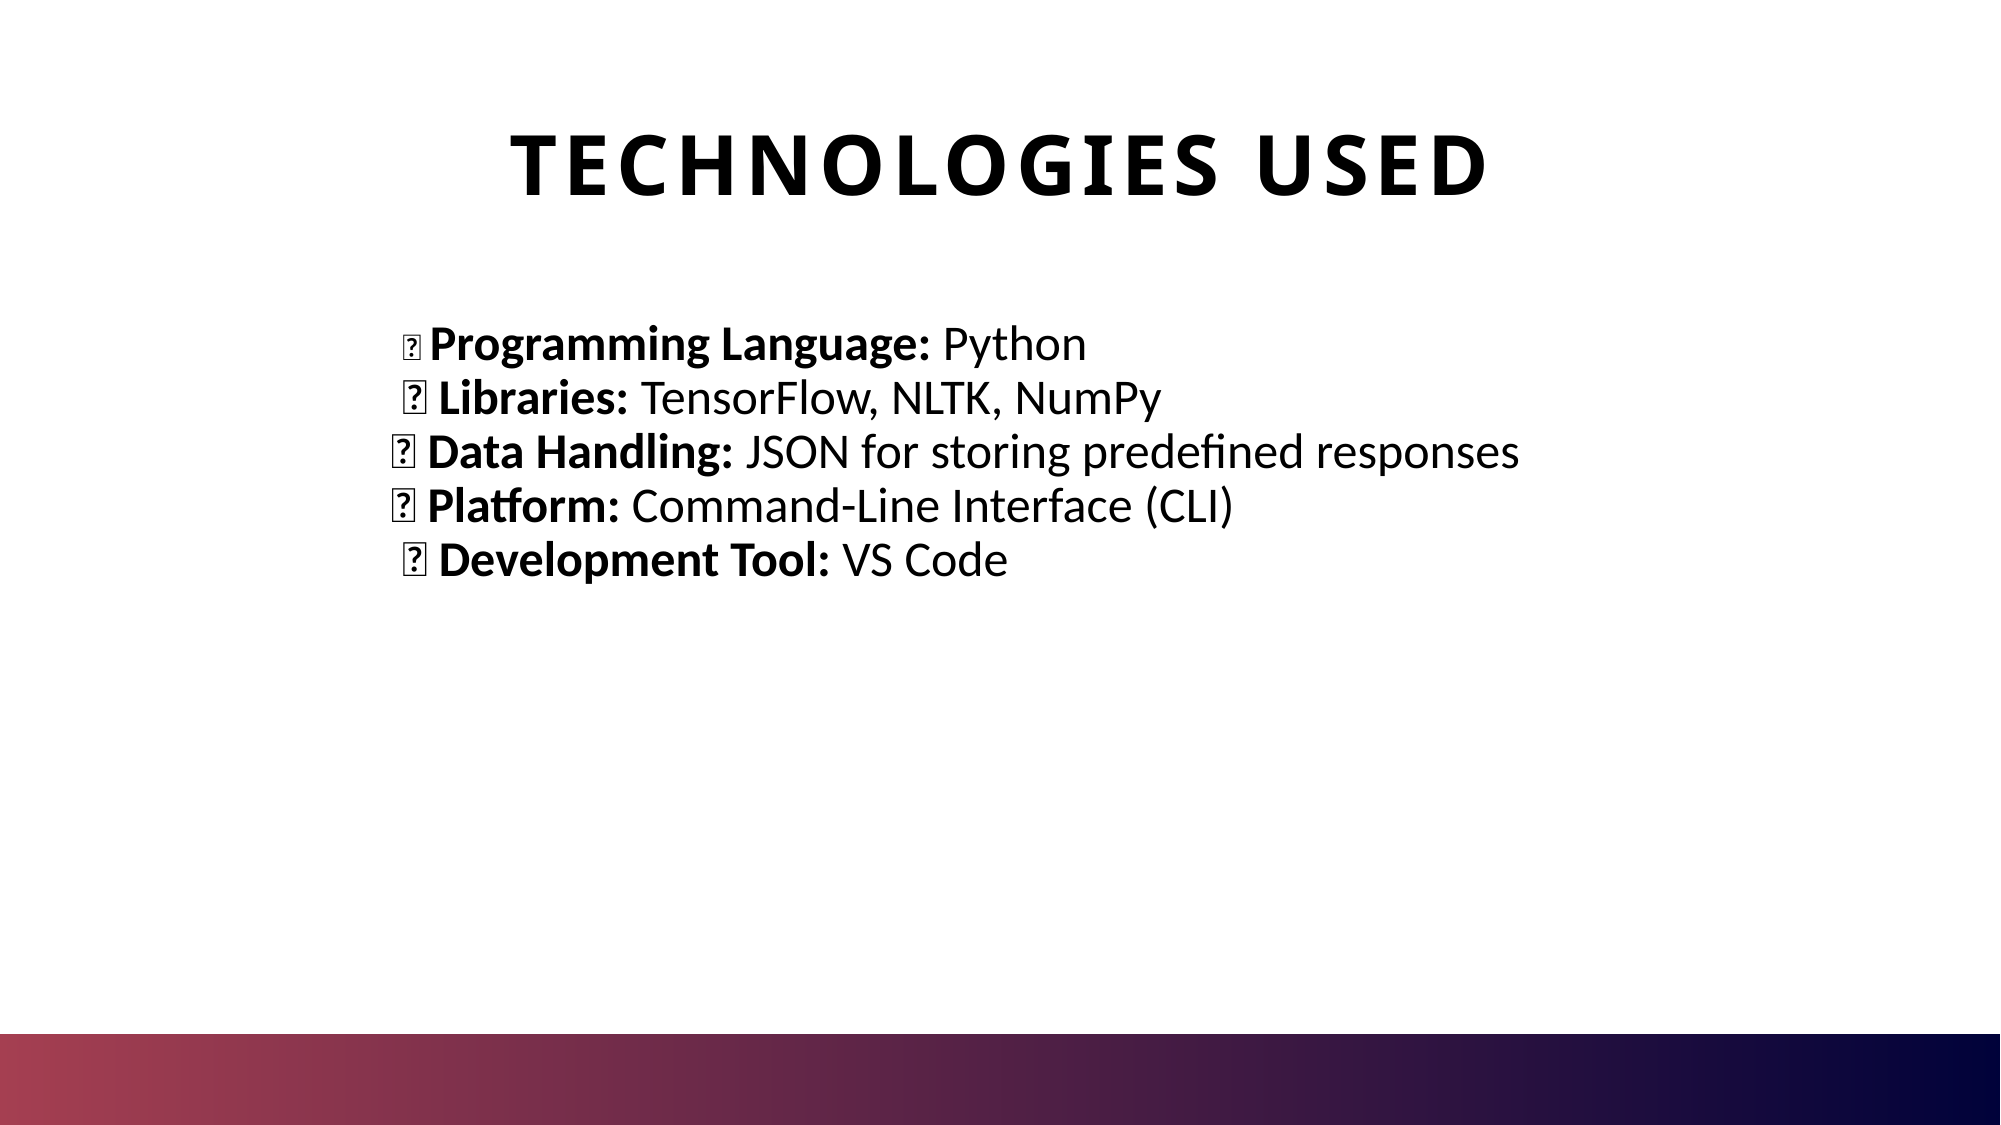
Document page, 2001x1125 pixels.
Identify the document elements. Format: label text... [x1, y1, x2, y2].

title Technologies used [137, 60, 1863, 278]
list 📌 Programming Language: Python 📌 Libraries: TensorFlow, NLTK, NumPy 📌 Data Handling: JSON for storing predefined responses 📌 Platform: Command-Line Interface (CLI) 📌 Development Tool: VS Code [353, 223, 1863, 902]
text_box [0, 1033, 2000, 1125]
list . [1059, 332, 1072, 340]
